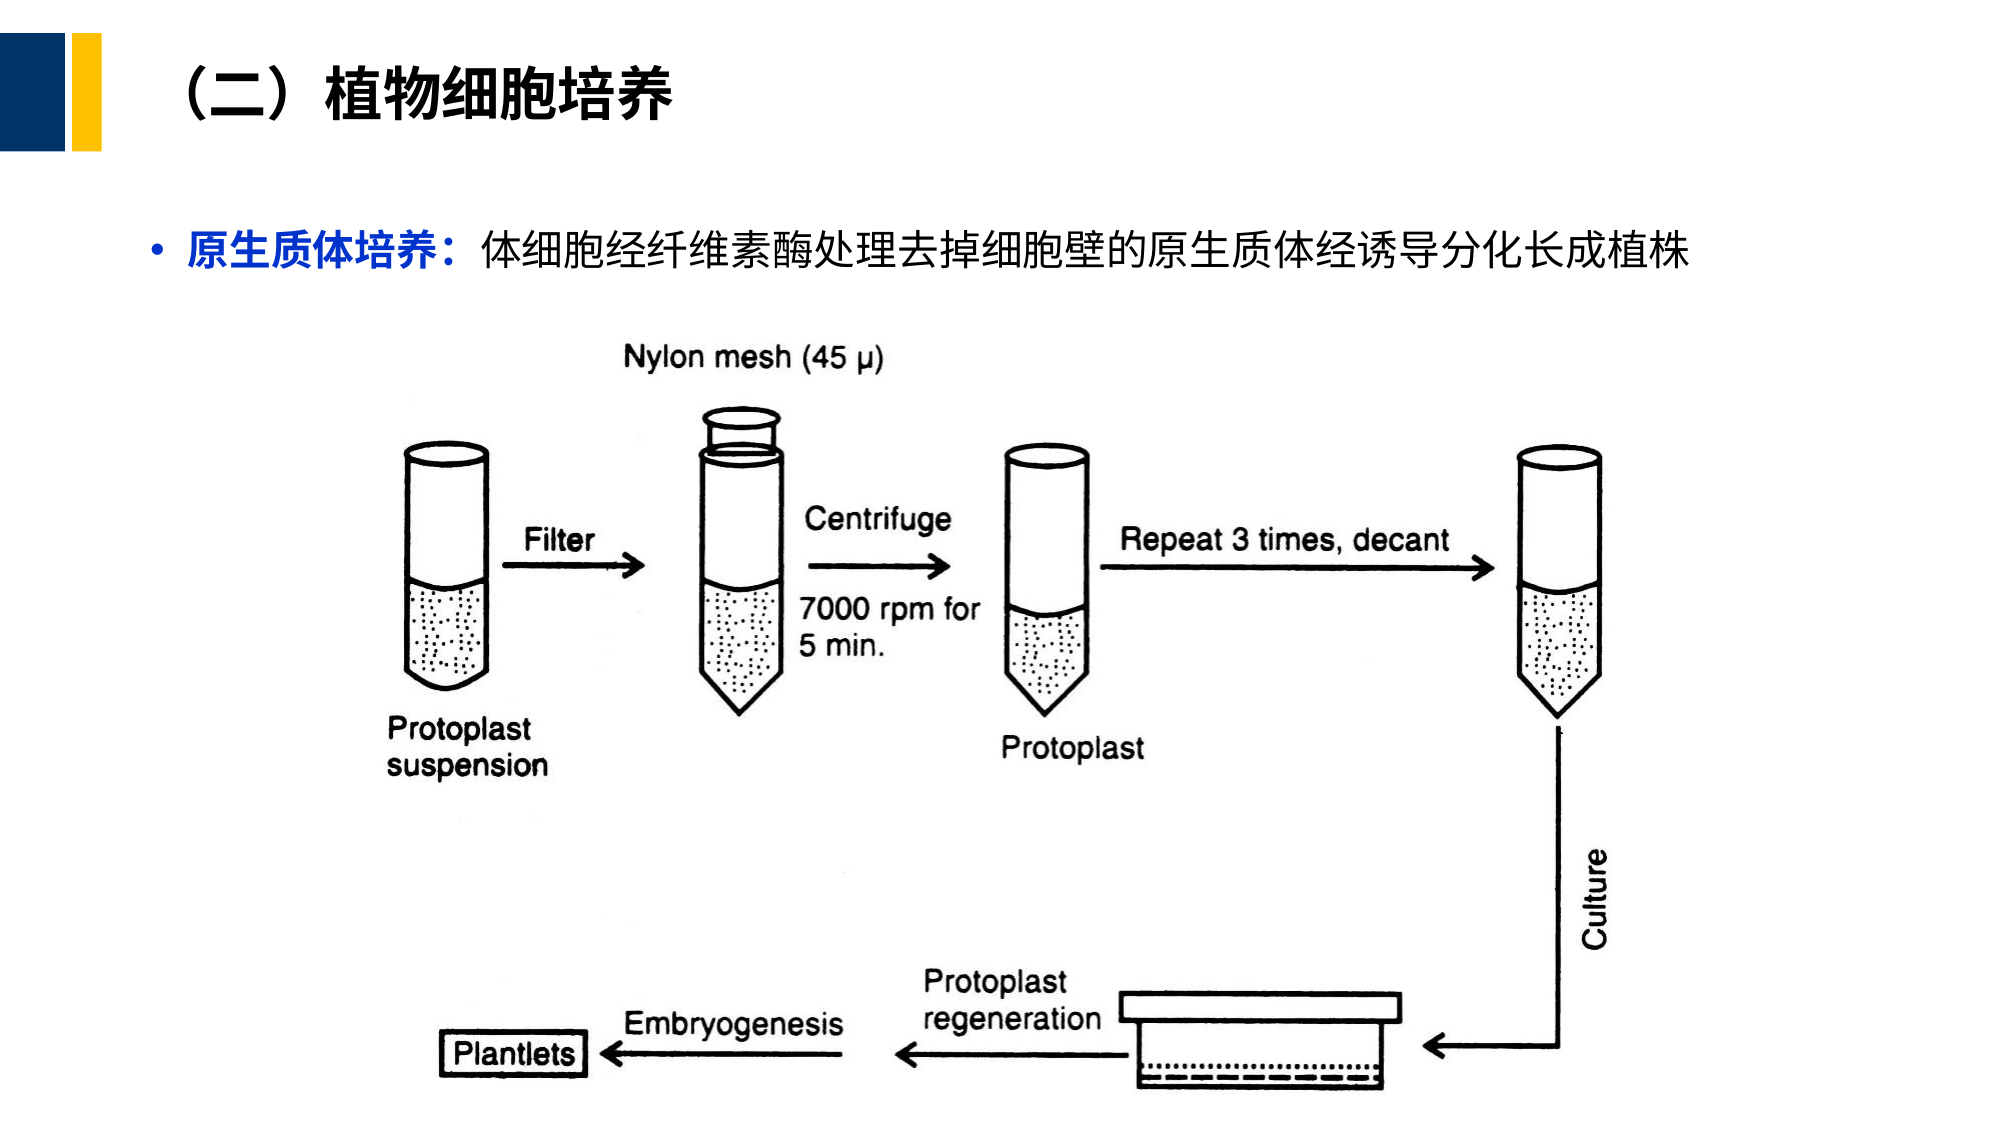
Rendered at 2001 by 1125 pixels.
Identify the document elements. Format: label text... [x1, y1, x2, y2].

picture [346, 311, 1654, 1125]
title （二）植物细胞培养 [135, 33, 1950, 152]
list 原生质体培养：体细胞经纤维素酶处理去掉细胞壁的原生质体经诱导分化长成植株 [135, 191, 1857, 1071]
